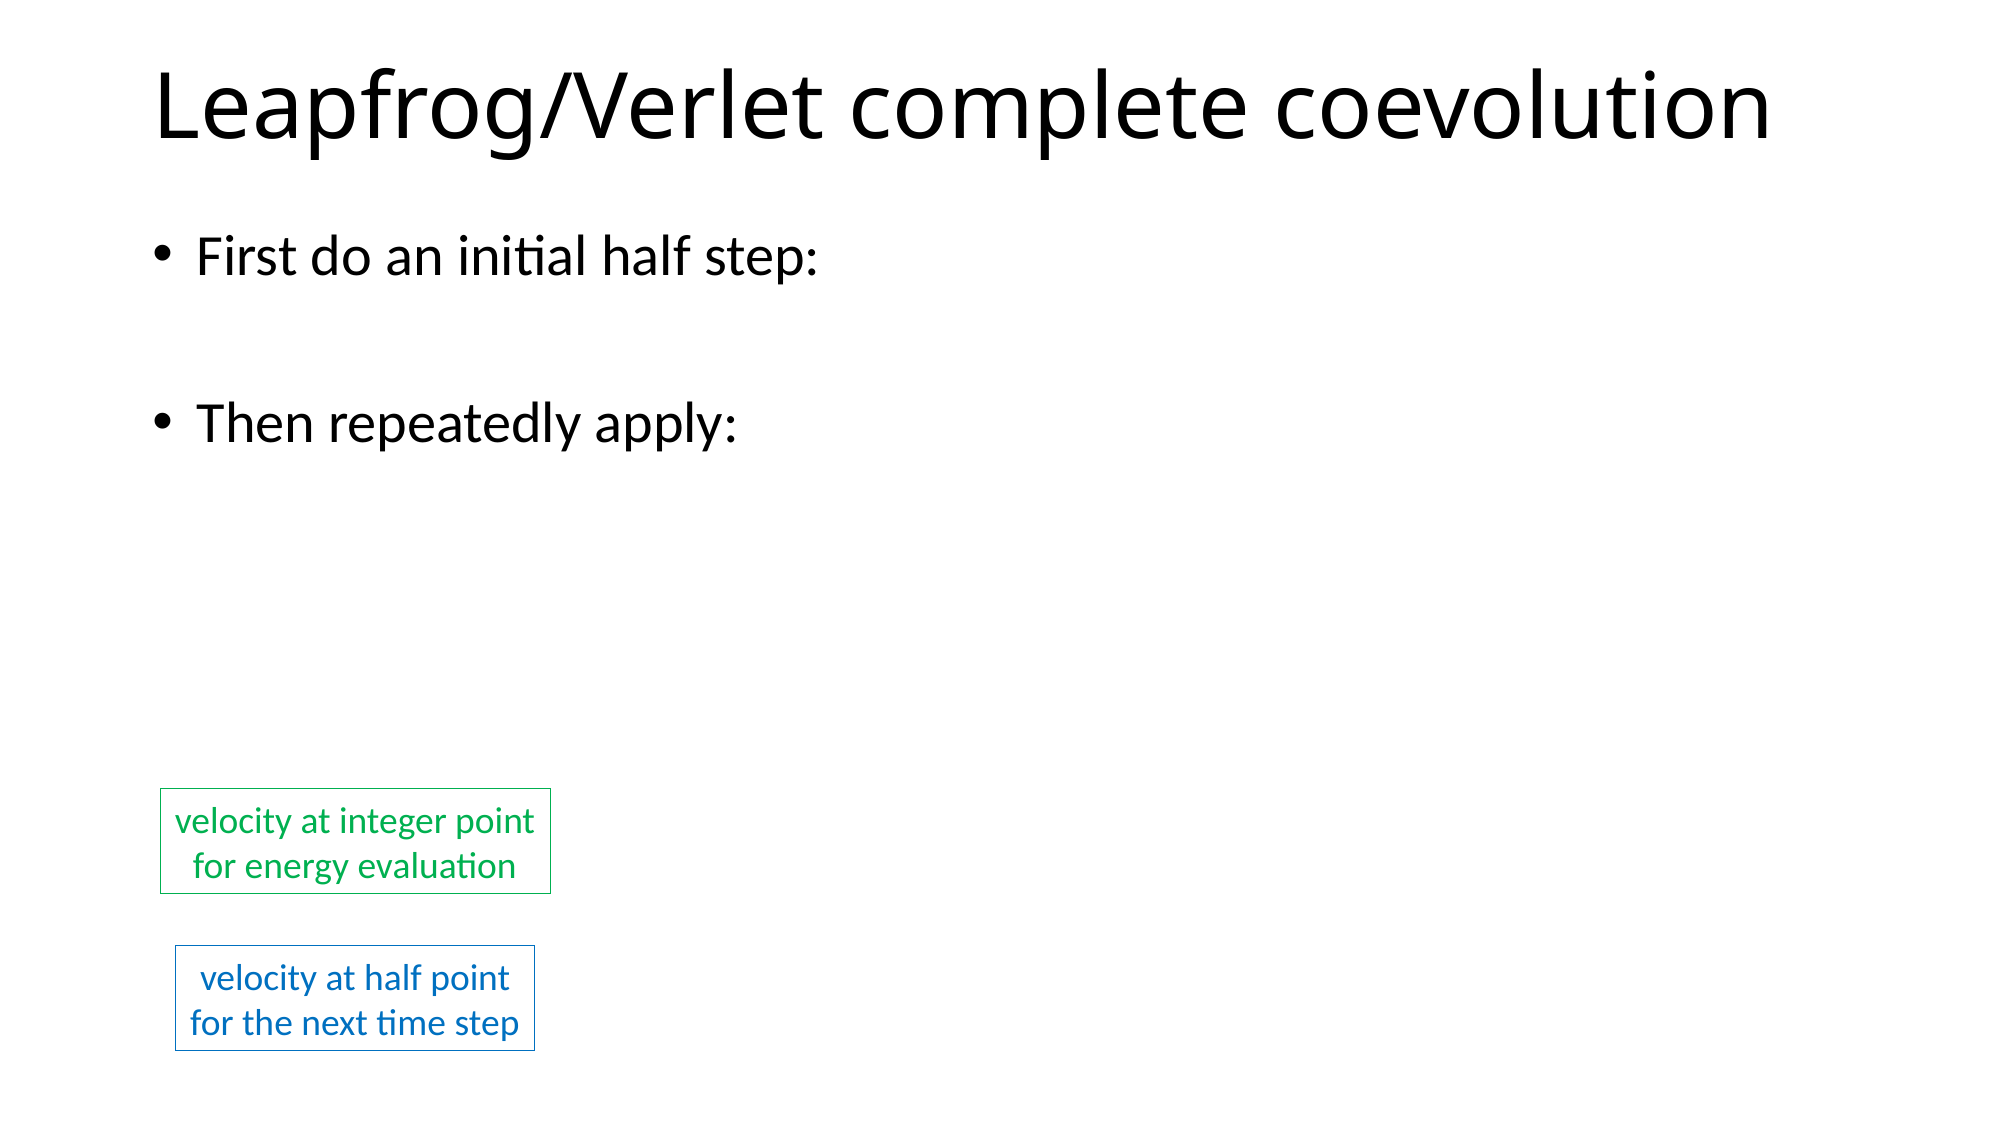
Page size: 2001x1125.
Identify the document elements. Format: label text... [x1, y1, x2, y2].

title Leapfrog/Verlet complete coevolution [137, 0, 1863, 218]
text_box velocity at half point for the next time step [175, 945, 535, 1051]
text_box velocity at integer point for energy evaluation [160, 788, 551, 894]
